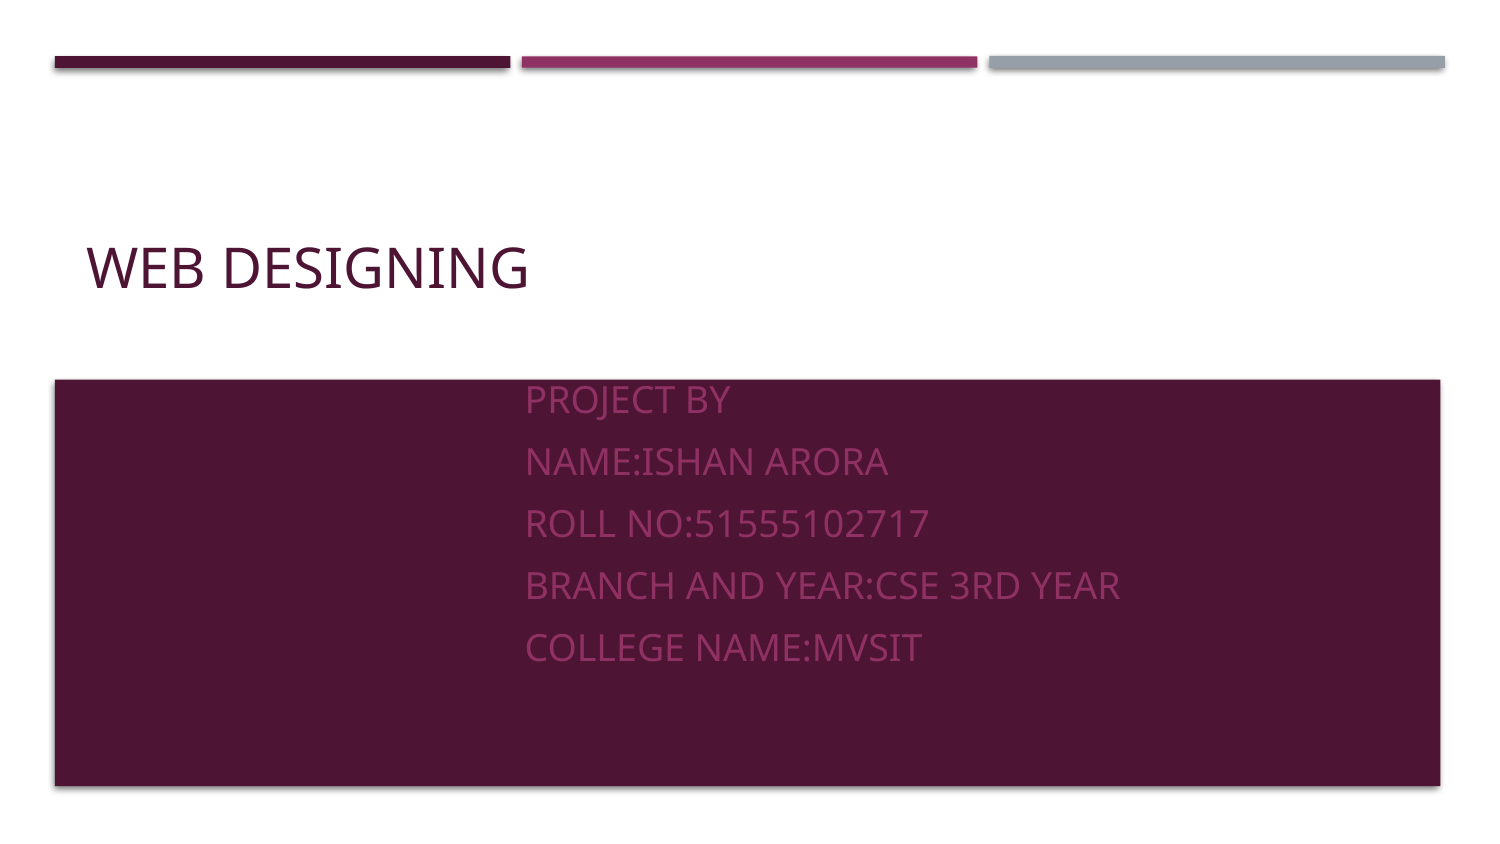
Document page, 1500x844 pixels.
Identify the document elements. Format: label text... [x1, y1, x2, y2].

subtitle PROJECT BY NAME:ISHAN ARORA ROLL NO:51555102717 BRANCH AND YEAR:CSE 3RD YEAR COLLEGE NAME:MVSIT [509, 368, 1426, 759]
title WEB DESIGNING [71, 125, 1424, 307]
